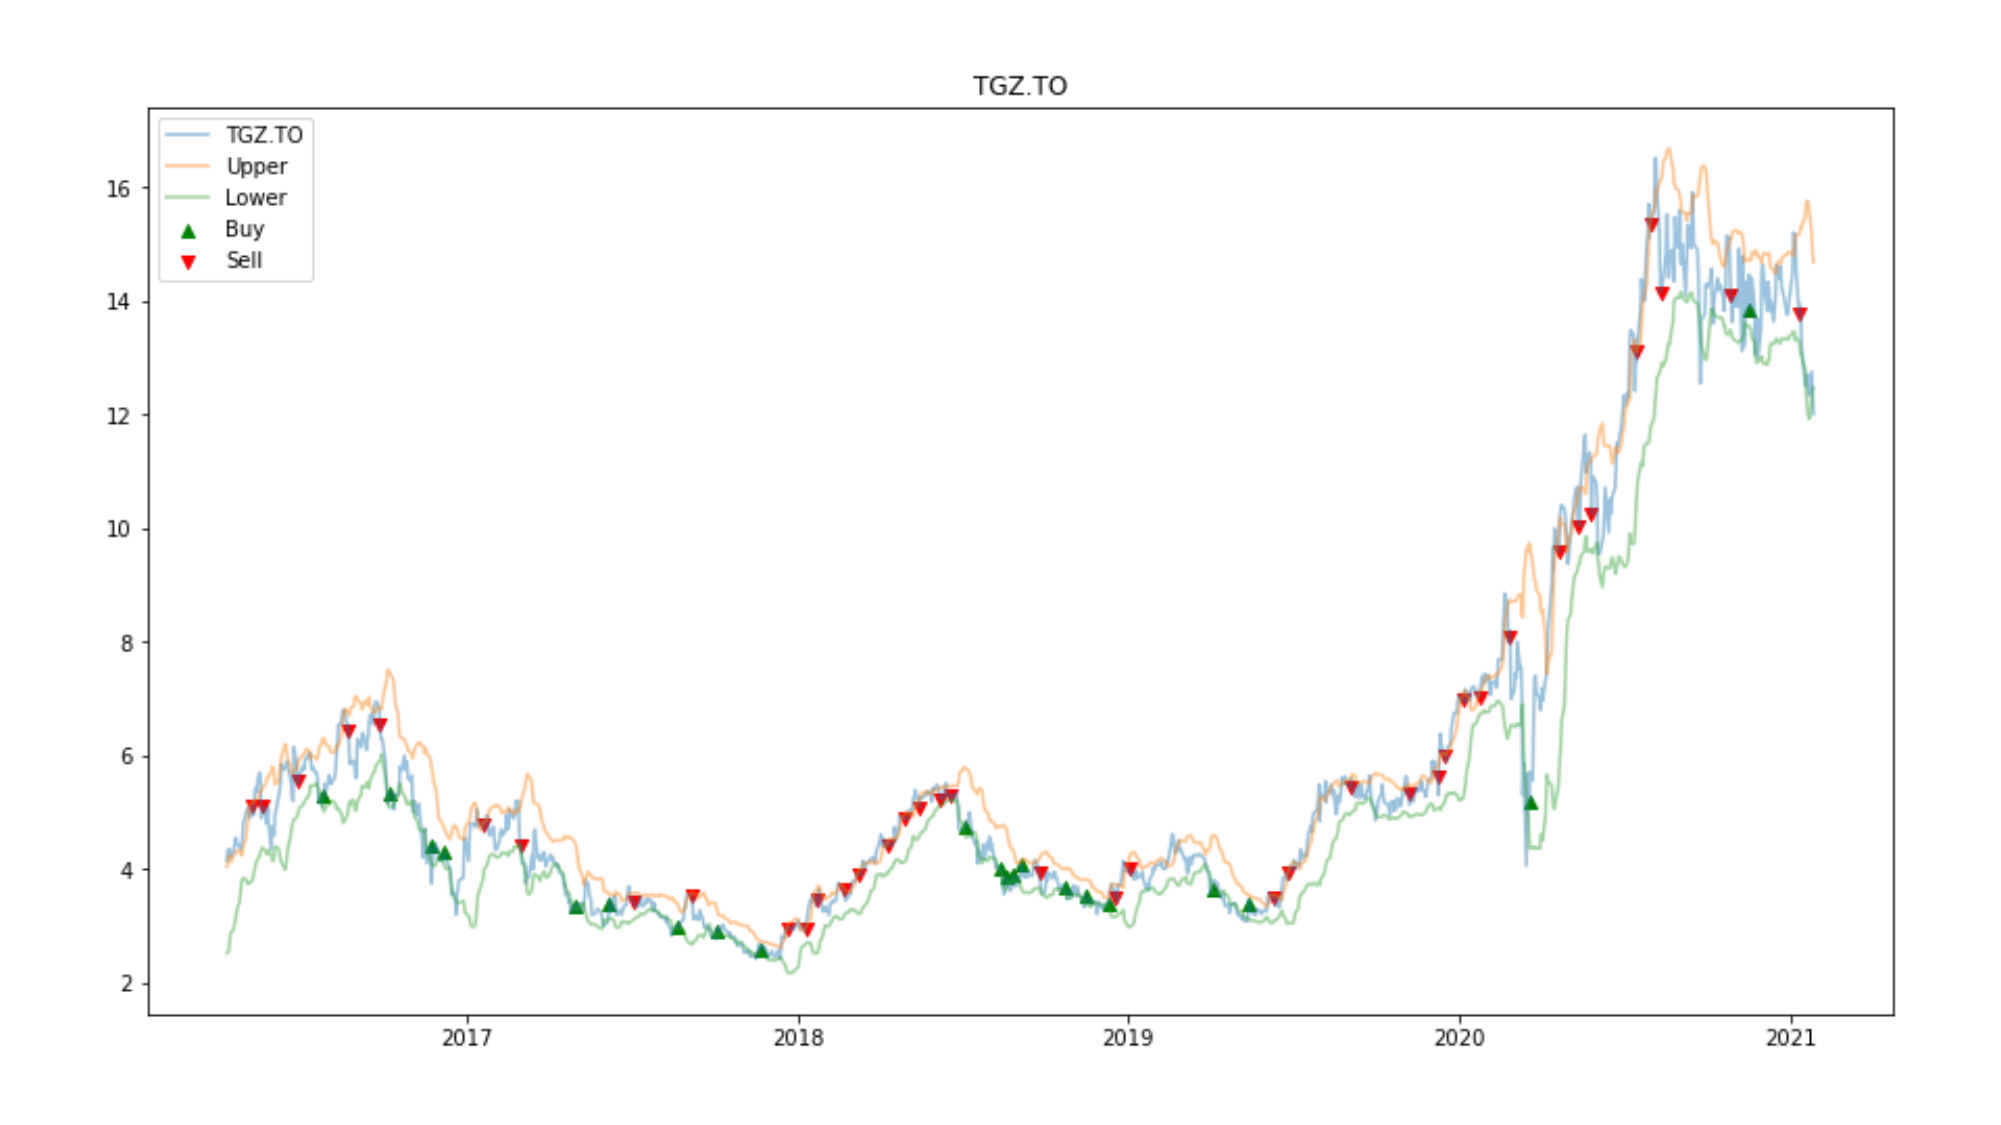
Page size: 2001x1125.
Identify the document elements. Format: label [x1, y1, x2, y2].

picture [92, 60, 1908, 1065]
